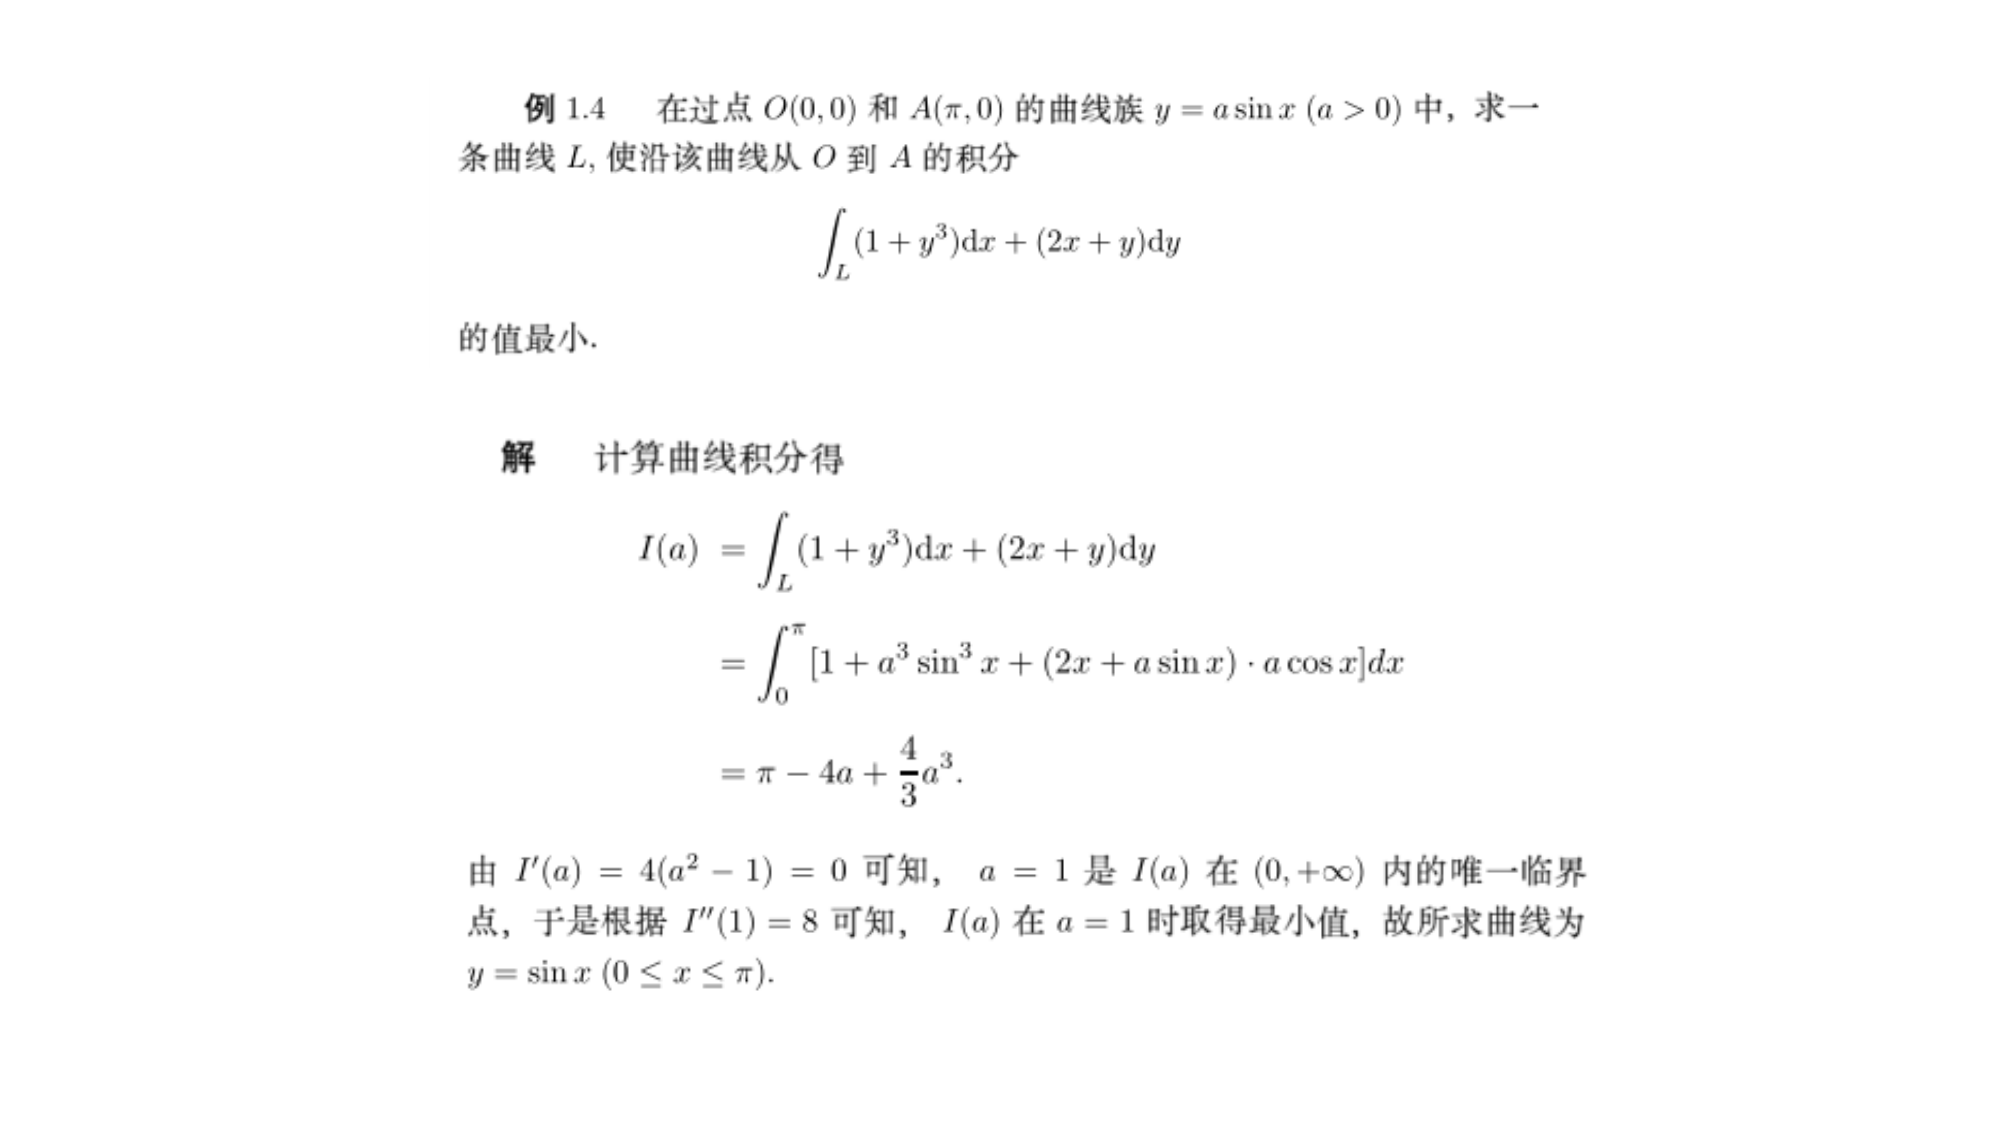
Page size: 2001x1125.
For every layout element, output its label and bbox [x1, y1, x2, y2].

picture [456, 410, 1608, 1008]
picture [428, 77, 1572, 368]
